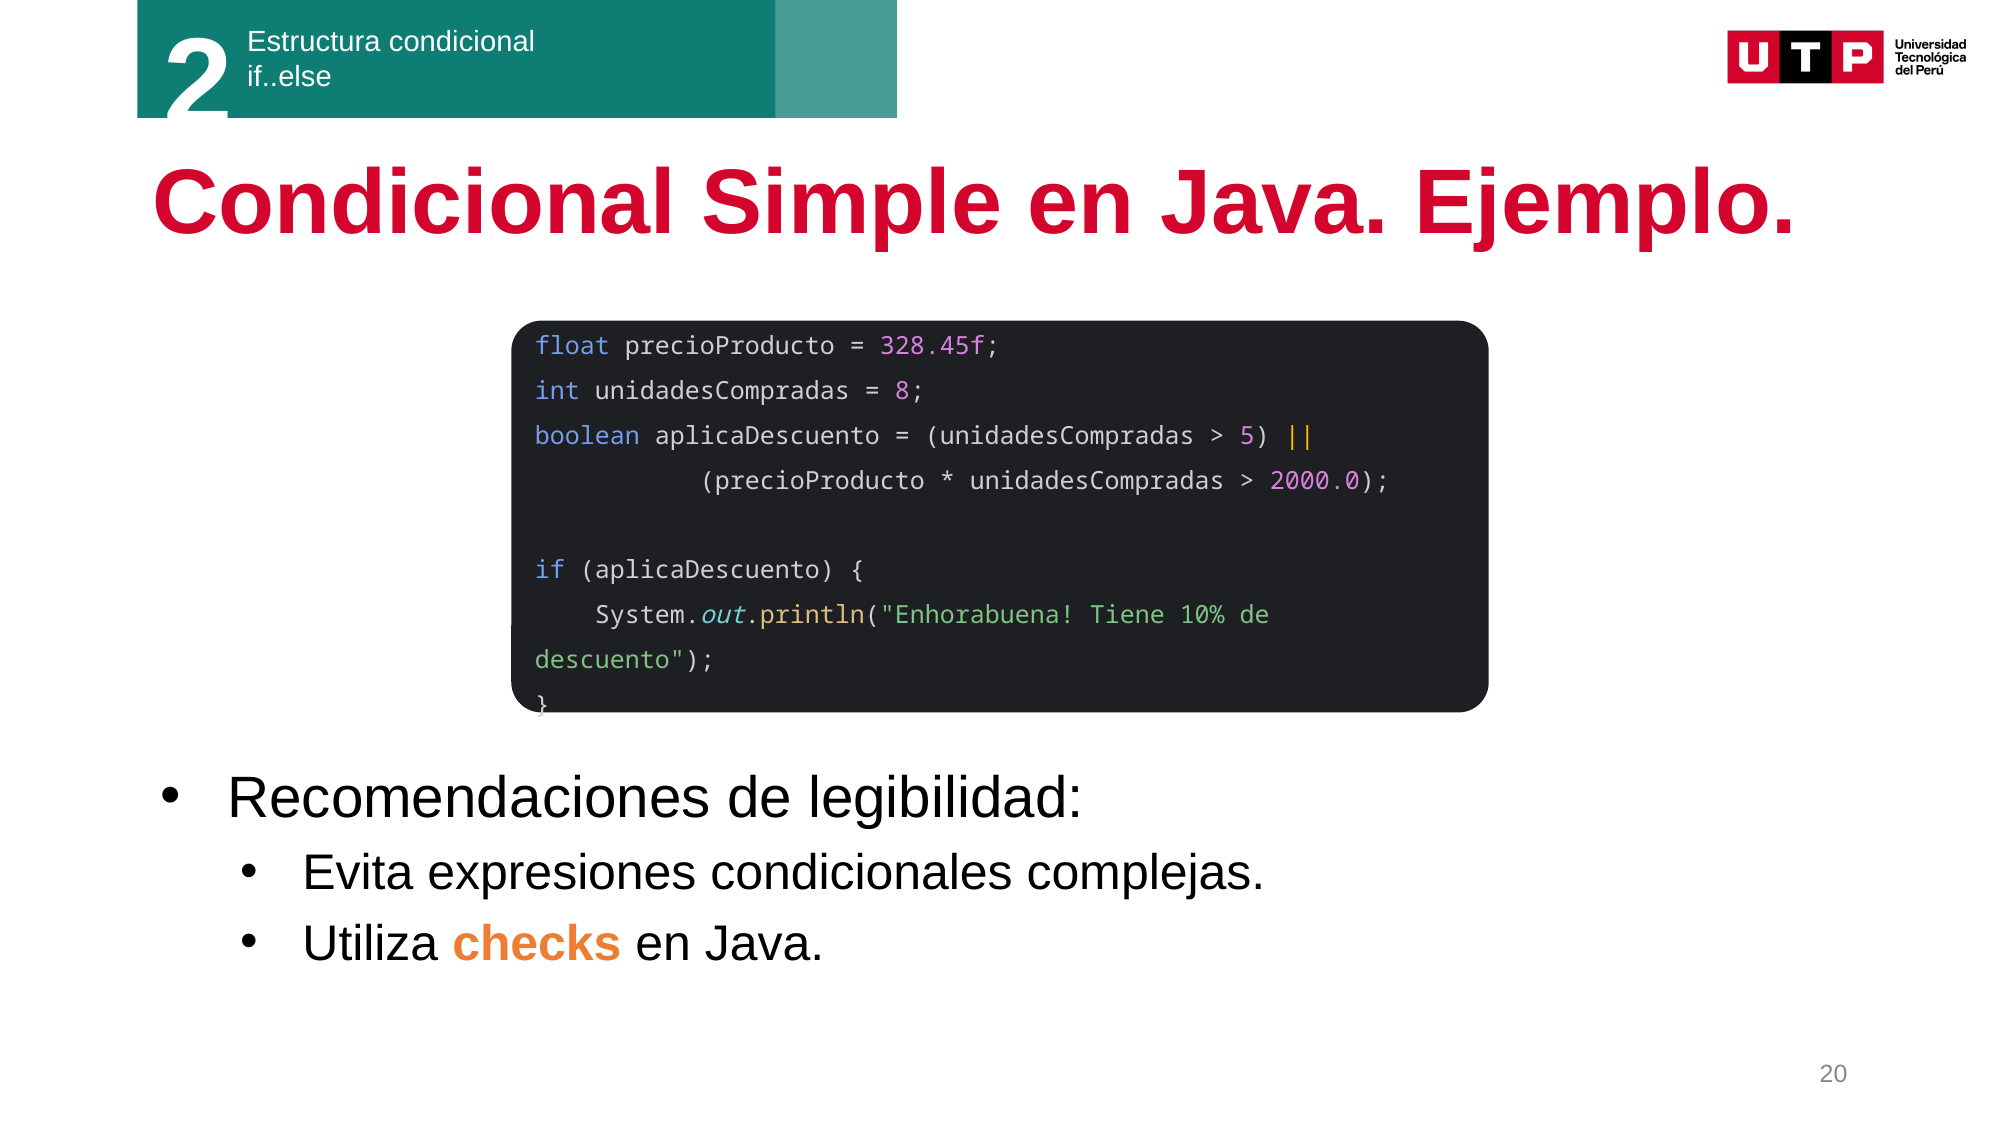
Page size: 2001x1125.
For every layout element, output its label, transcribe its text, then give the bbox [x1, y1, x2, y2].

picture [1716, 22, 1973, 89]
text_box float precioProducto = 328.45f; int unidadesCompradas = 8; boolean aplicaDescuento = (unidadesCompradas > 5) || (precioProducto * unidadesCompradas > 2000.0); if (aplicaDescuento) { System.out.println("Enhorabuena! Tiene 10% de descuento"); } [511, 320, 1489, 713]
list Recomendaciones de legibilidad: Evita expresiones condicionales complejas. Utiliza checks en Java. [137, 752, 1863, 1029]
title Condicional Simple en Java. Ejemplo. [137, 139, 1863, 269]
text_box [137, 0, 898, 160]
slide_number 20 [1412, 1042, 1863, 1103]
